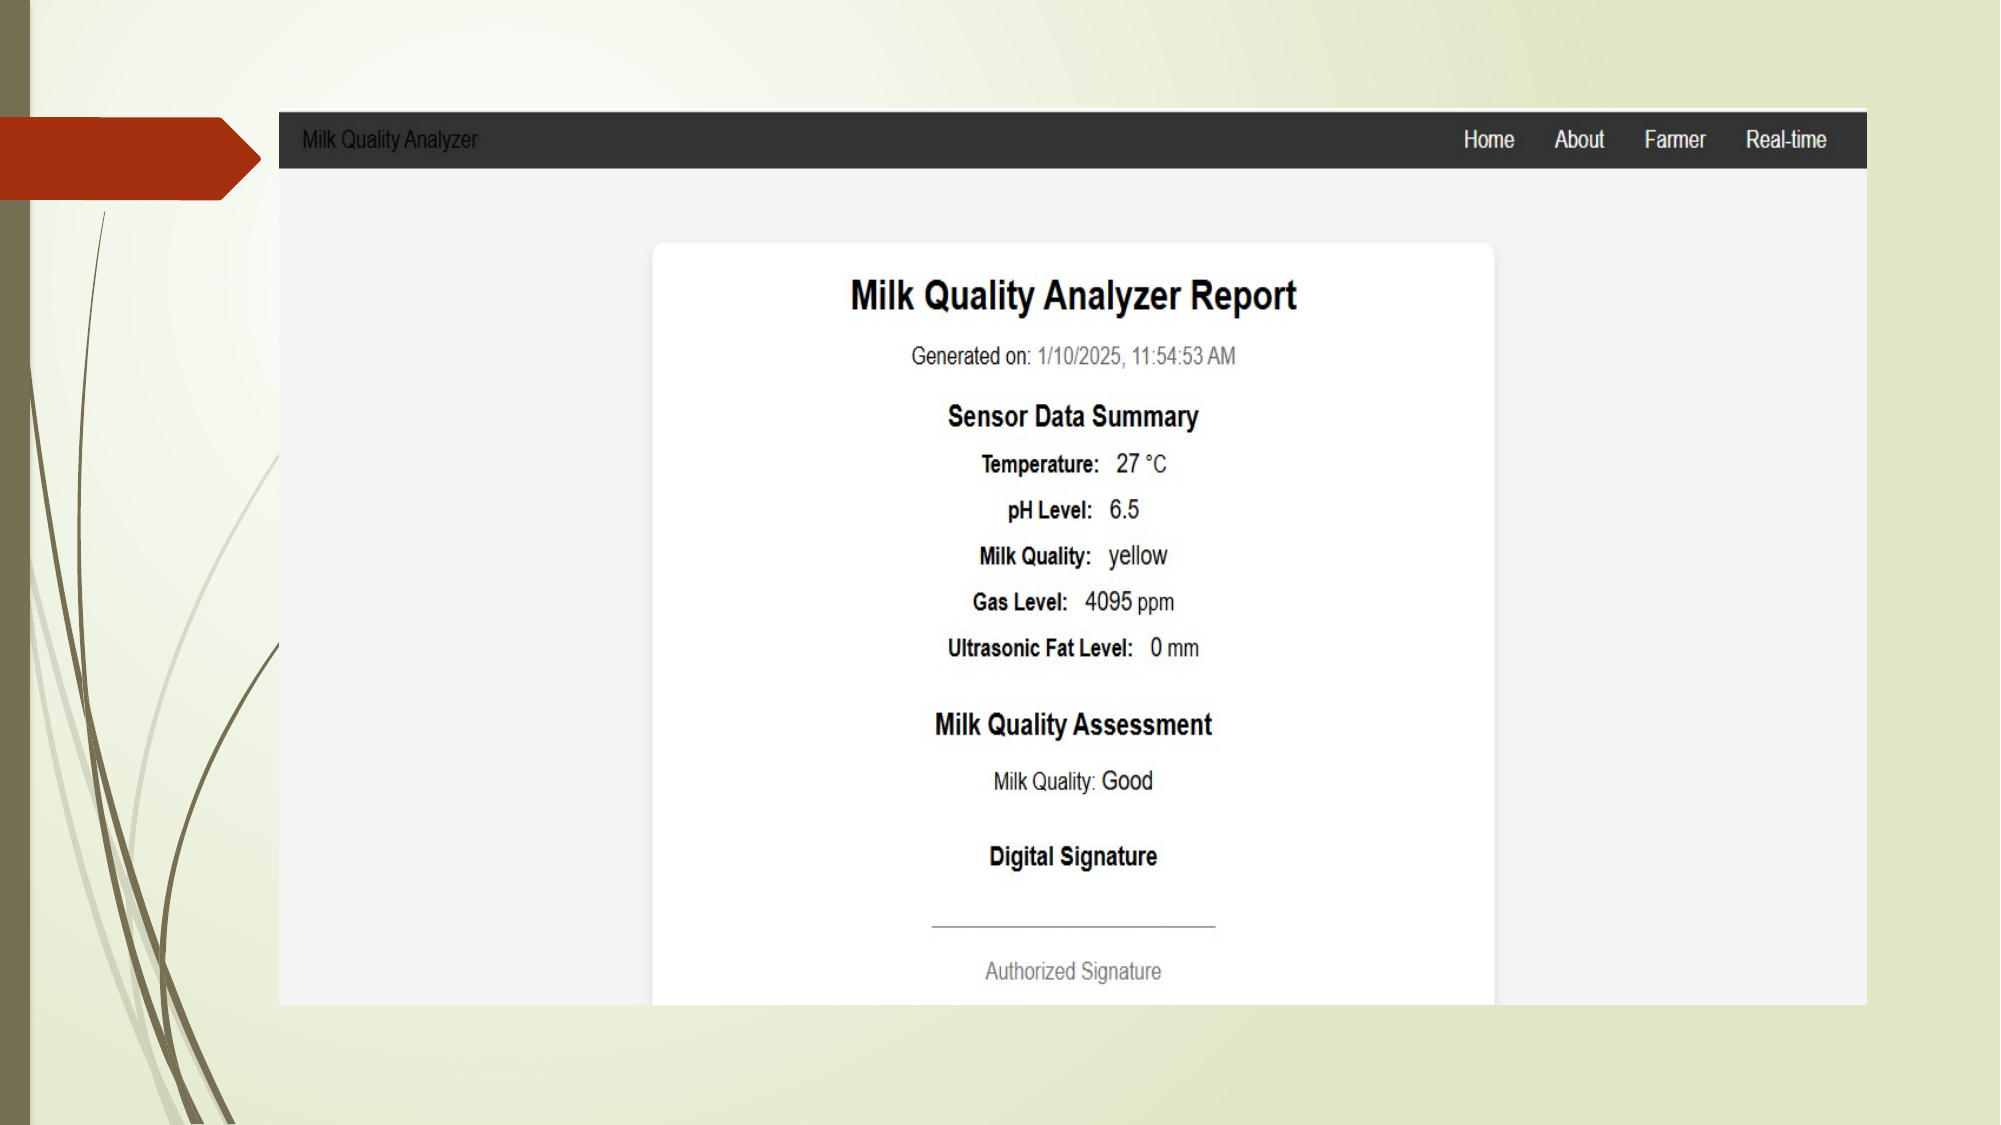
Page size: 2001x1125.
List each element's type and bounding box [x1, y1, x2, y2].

picture [279, 108, 1867, 1005]
